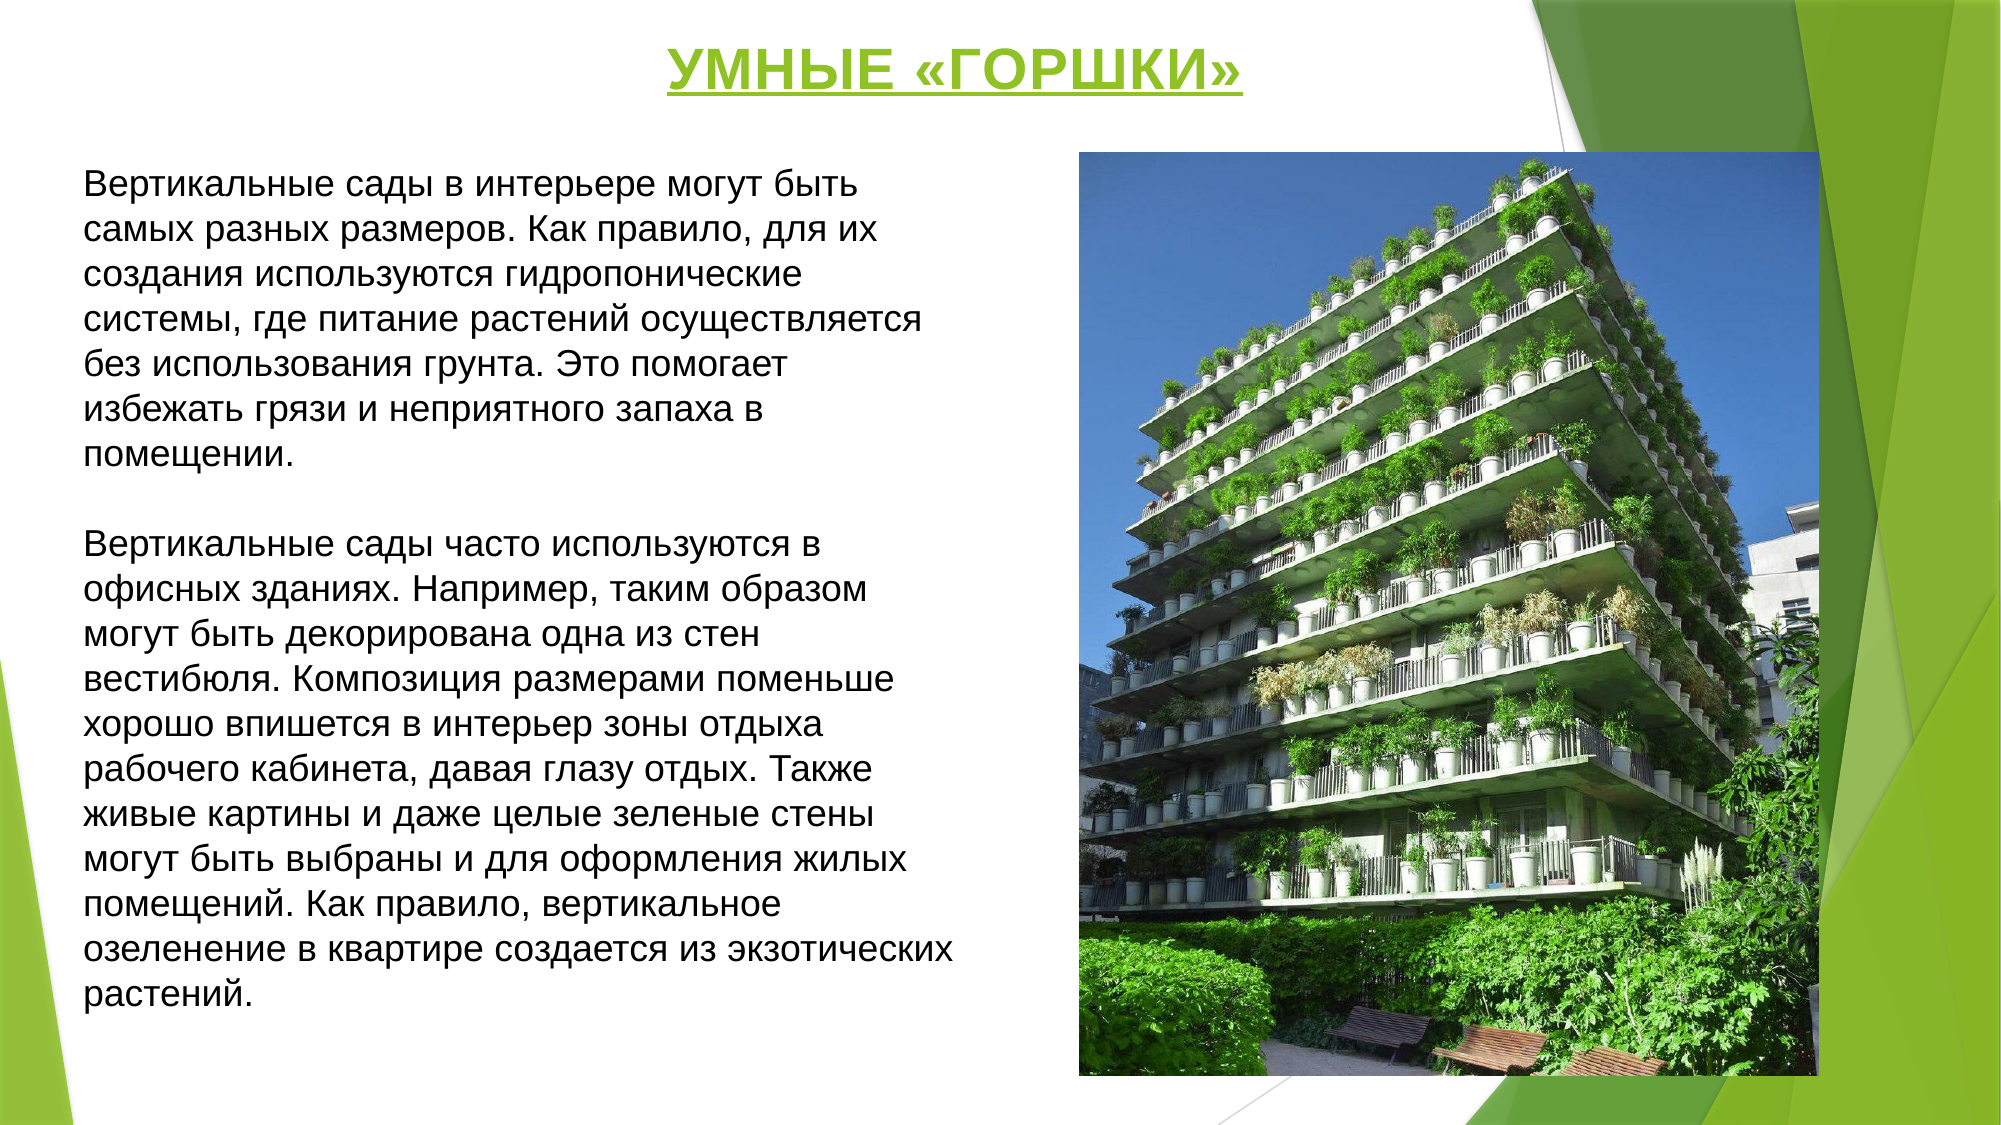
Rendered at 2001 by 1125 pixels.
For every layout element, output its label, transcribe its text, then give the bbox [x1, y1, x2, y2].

text_box Вертикальные сады в интерьере могут быть самых разных размеров. Как правило, для их создания используются гидропонические системы, где питание растений осуществляется без использования грунта. Это помогает избежать грязи и неприятного запаха в помещении. Вертикальные сады часто используются в офисных зданиях. Например, таким образом могут быть декорирована одна из стен вестибюля. Композиция размерами поменьше хорошо впишется в интерьер зоны отдыха рабочего кабинета, давая глазу отдых. Также живые картины и даже целые зеленые стены могут быть выбраны и для оформления жилых помещений. Как правило, вертикальное озеленение в квартире создается из экзотических растений. [68, 152, 972, 1067]
text_box УМНЫЕ «ГОРШКИ» [585, 23, 1325, 154]
picture [1079, 151, 1819, 1077]
